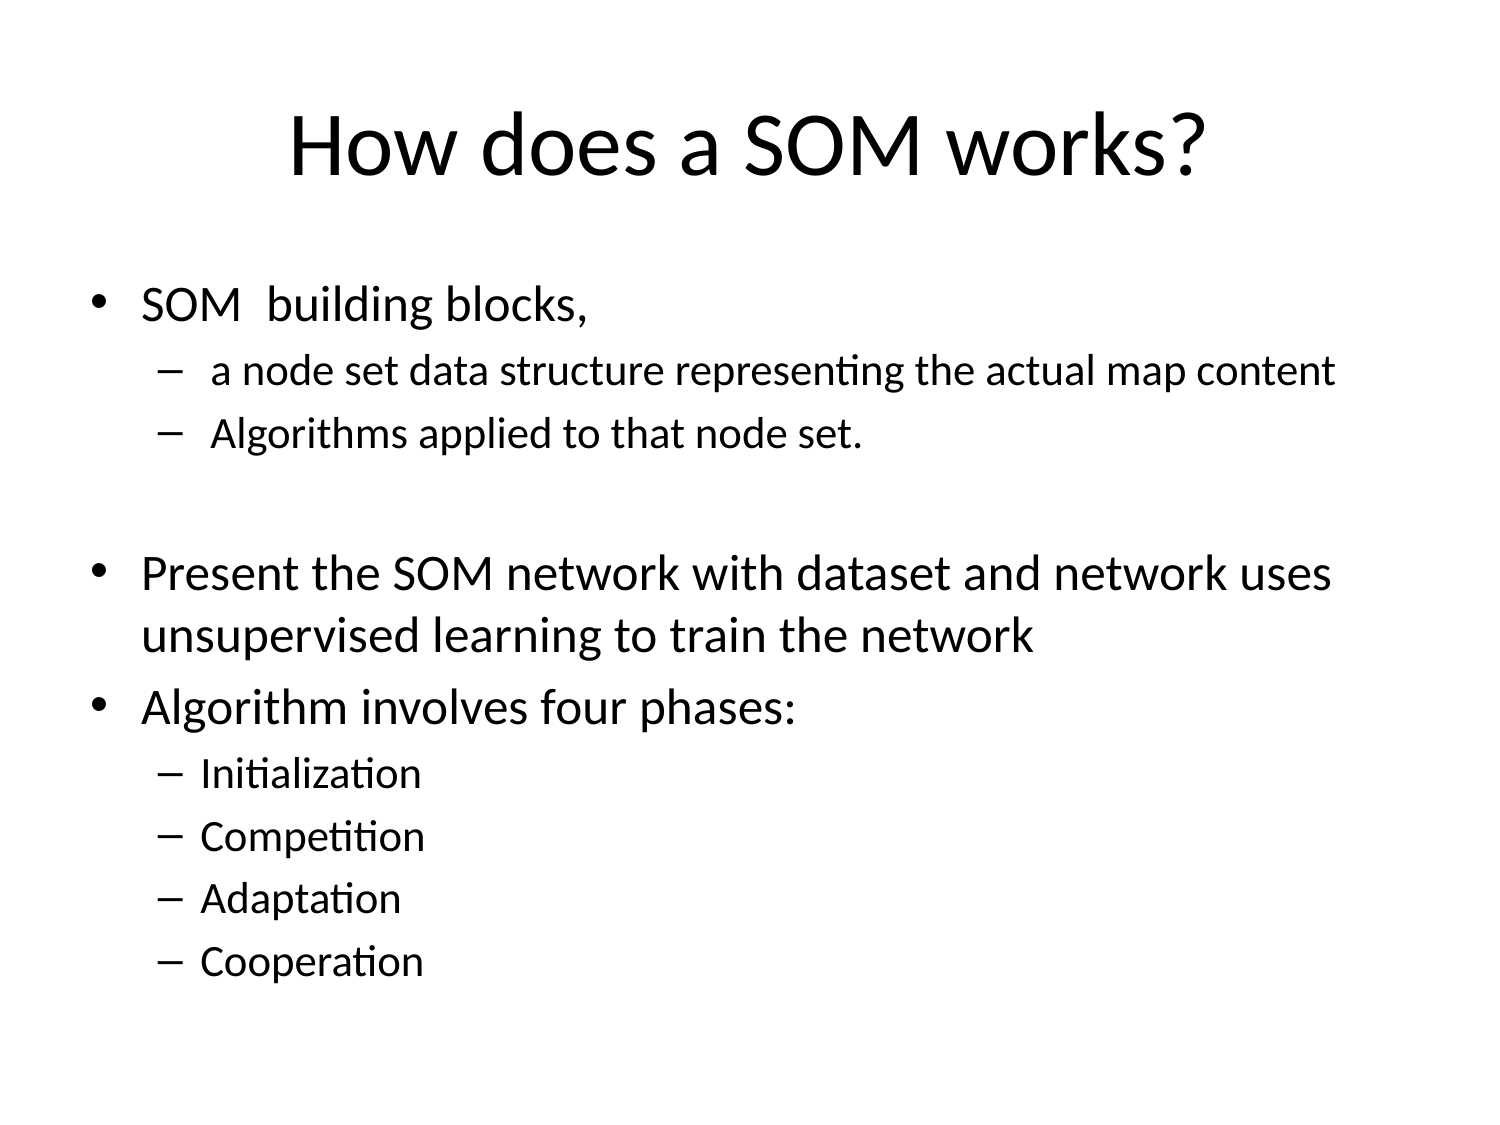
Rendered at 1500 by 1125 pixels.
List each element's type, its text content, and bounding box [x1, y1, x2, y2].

list SOM building blocks, a node set data structure representing the actual map content Algorithms applied to that node set. Present the SOM network with dataset and network uses unsupervised learning to train the network Algorithm involves four phases: Initialization Competition Adaptation Cooperation [75, 262, 1425, 1005]
title How does a SOM works? [75, 45, 1425, 233]
